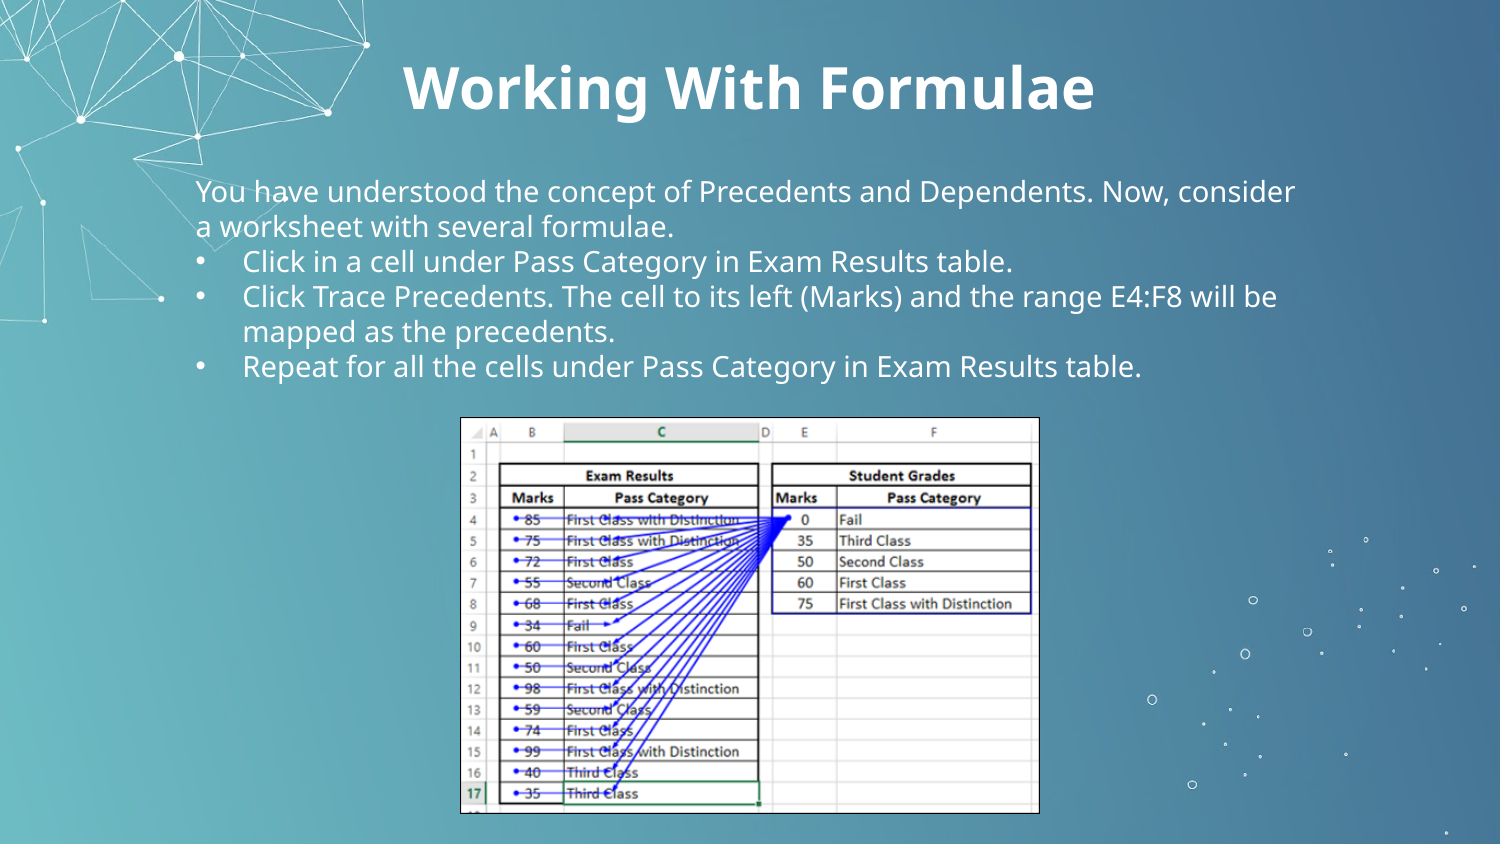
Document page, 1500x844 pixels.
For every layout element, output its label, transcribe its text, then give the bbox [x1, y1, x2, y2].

text_box You have understood the concept of Precedents and Dependents. Now, consider a worksheet with several formulae. Click in a cell under Pass Category in Exam Results table. Click Trace Precedents. The cell to its left (Marks) and the range E4:F8 will be mapped as the precedents. Repeat for all the cells under Pass Category in Exam Results table. [180, 165, 1320, 422]
title Working With Formulae [322, 36, 1178, 150]
picture [0, 0, 1500, 844]
